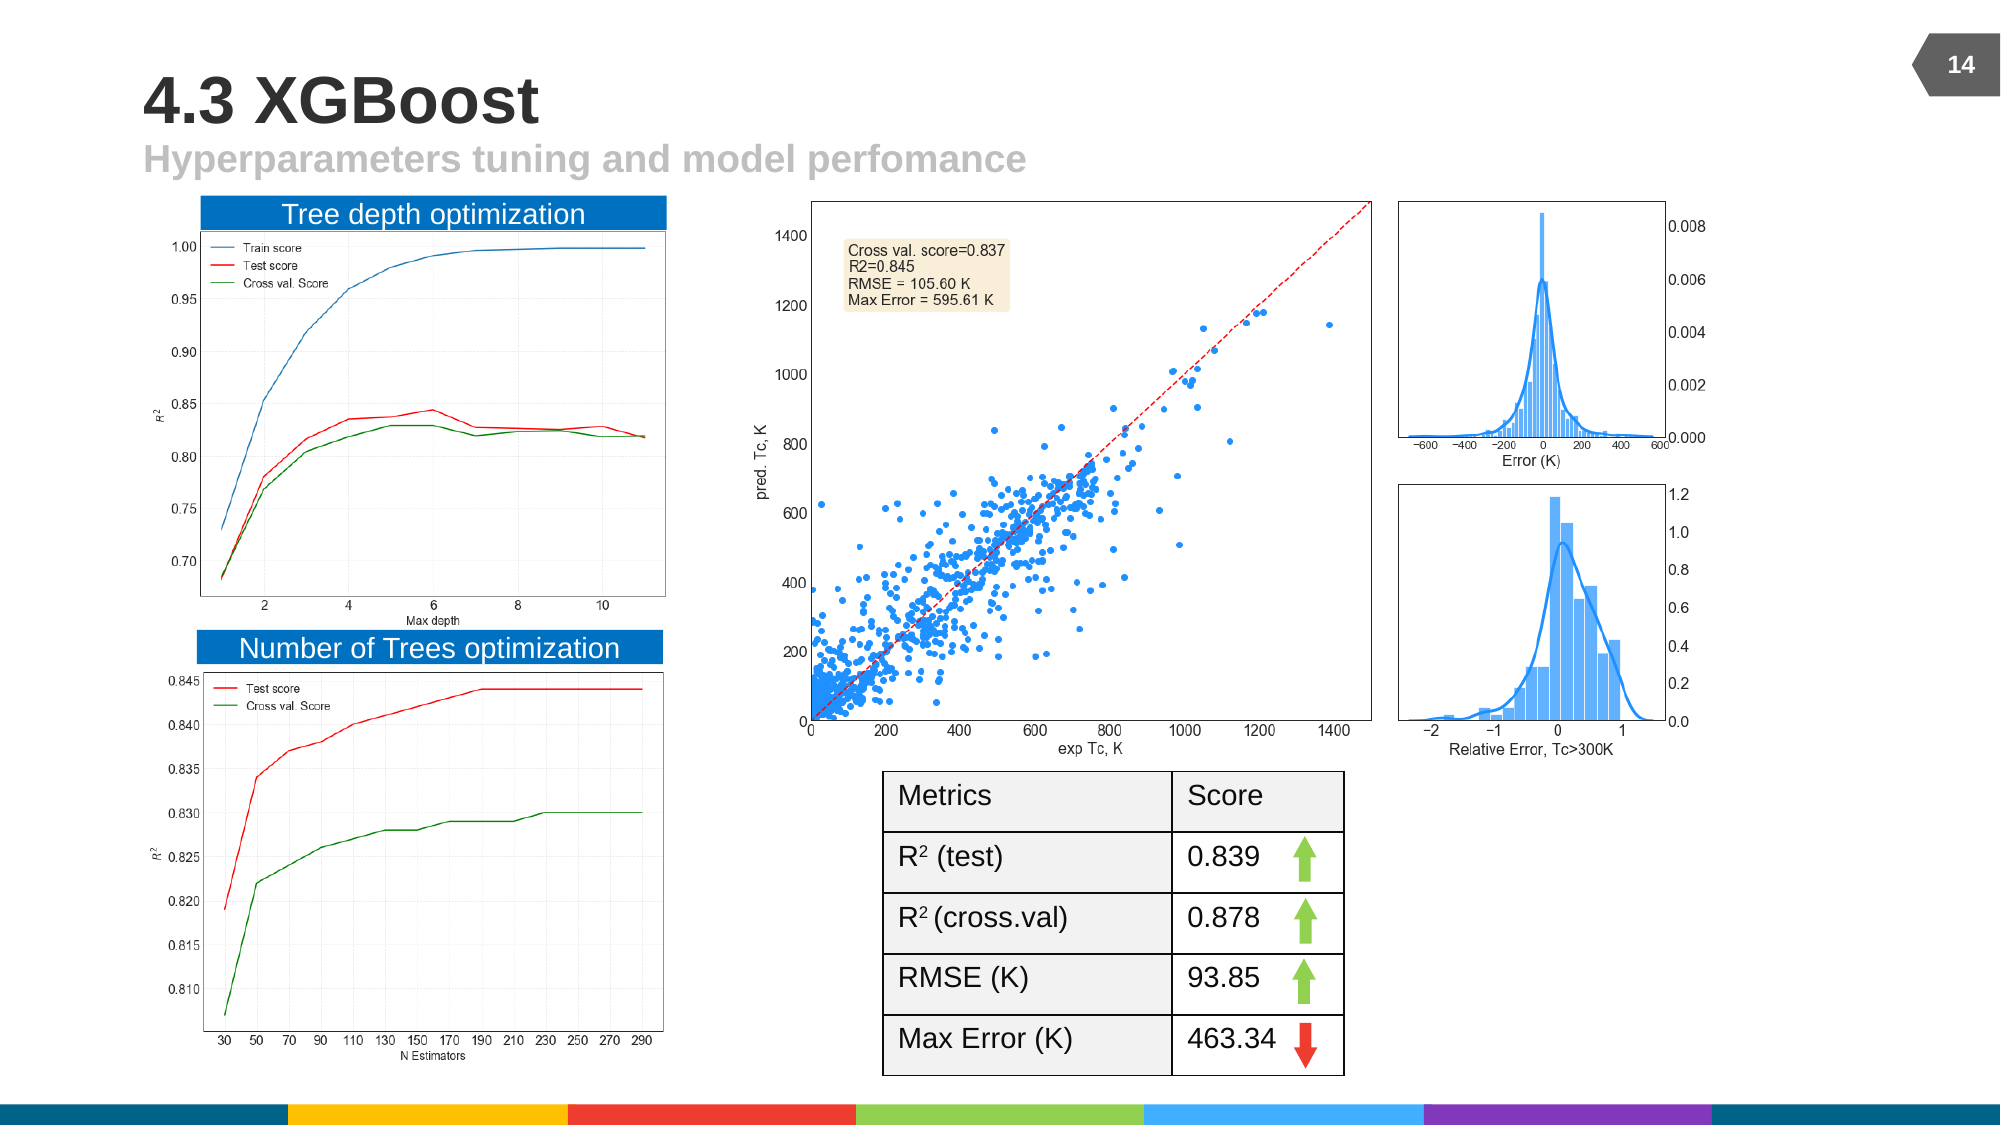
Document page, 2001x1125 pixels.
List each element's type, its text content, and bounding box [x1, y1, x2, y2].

text_box Number of Trees optimization [195, 640, 665, 665]
table_cell 463.34 [1173, 1016, 1343, 1075]
table_cell R2 (cross.val) [884, 894, 1171, 953]
text_box [1291, 834, 1319, 884]
picture [142, 667, 668, 1067]
table_cell 0.839 [1173, 833, 1343, 892]
text_box Tree depth optimization [199, 194, 669, 225]
table_cell 93.85 [1173, 955, 1343, 1014]
table_cell 0.878 [1173, 894, 1343, 953]
table_cell RMSE (K) [884, 955, 1171, 1014]
text_box [1290, 956, 1318, 1007]
picture [748, 193, 1712, 763]
table_header Score [1173, 772, 1343, 831]
slide_number 14 [1919, 33, 2000, 94]
title 4.3 XGBoost [143, 58, 1377, 136]
picture [146, 226, 671, 632]
text_box [1292, 896, 1320, 946]
list Hyperparameters tuning and model perfomance [143, 135, 1044, 180]
text_box [1293, 1022, 1318, 1069]
table_cell Max Error (K) [884, 1016, 1171, 1075]
table_cell R2 (test) [884, 833, 1171, 892]
table_header Metrics [884, 772, 1171, 831]
